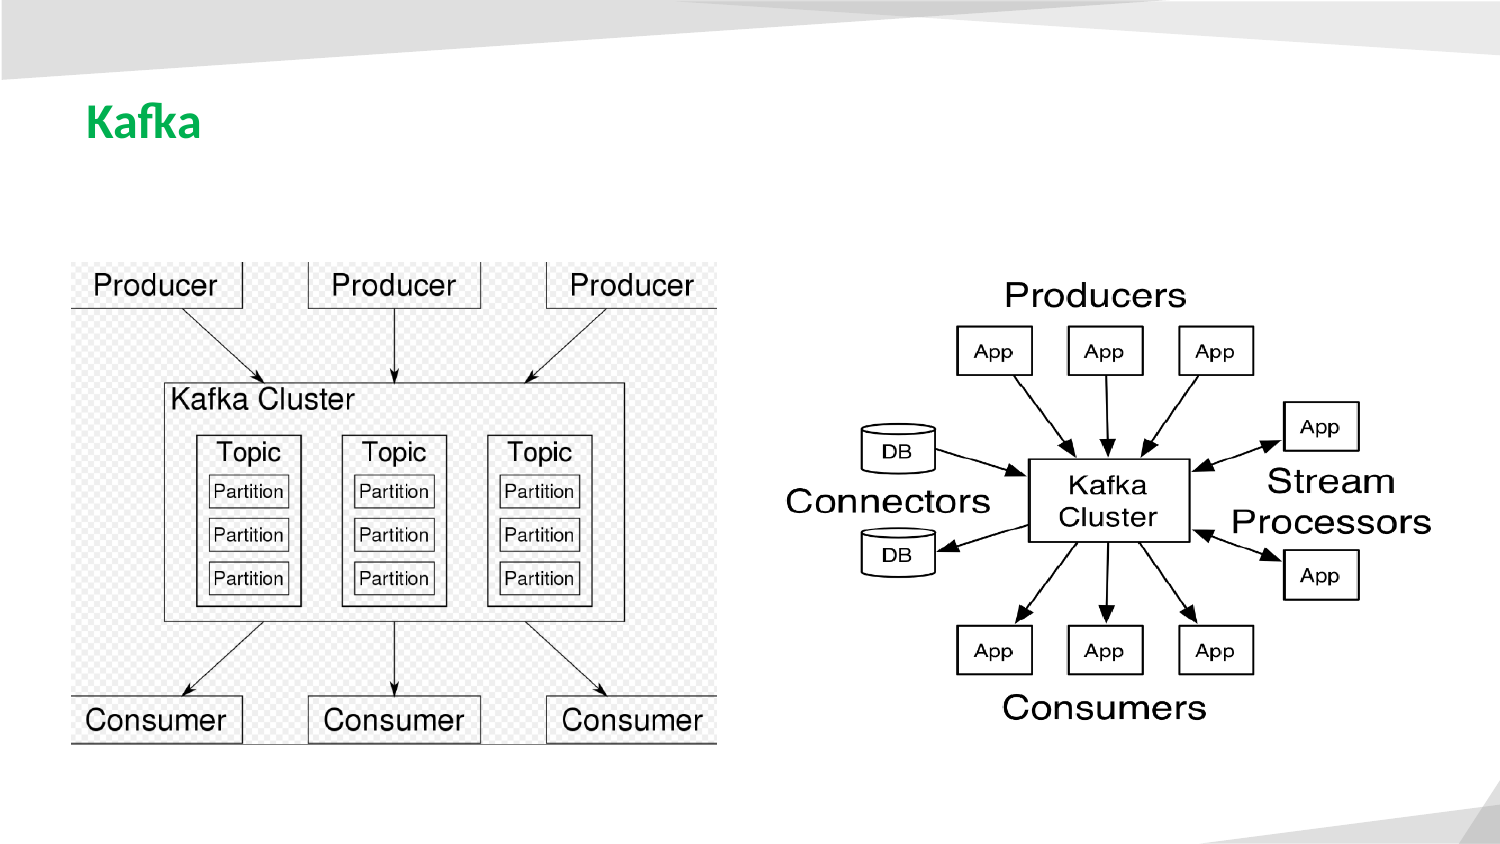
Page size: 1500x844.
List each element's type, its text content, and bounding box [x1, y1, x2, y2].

picture [759, 261, 1457, 744]
picture [71, 261, 717, 745]
text_box Kafka [71, 60, 1500, 185]
